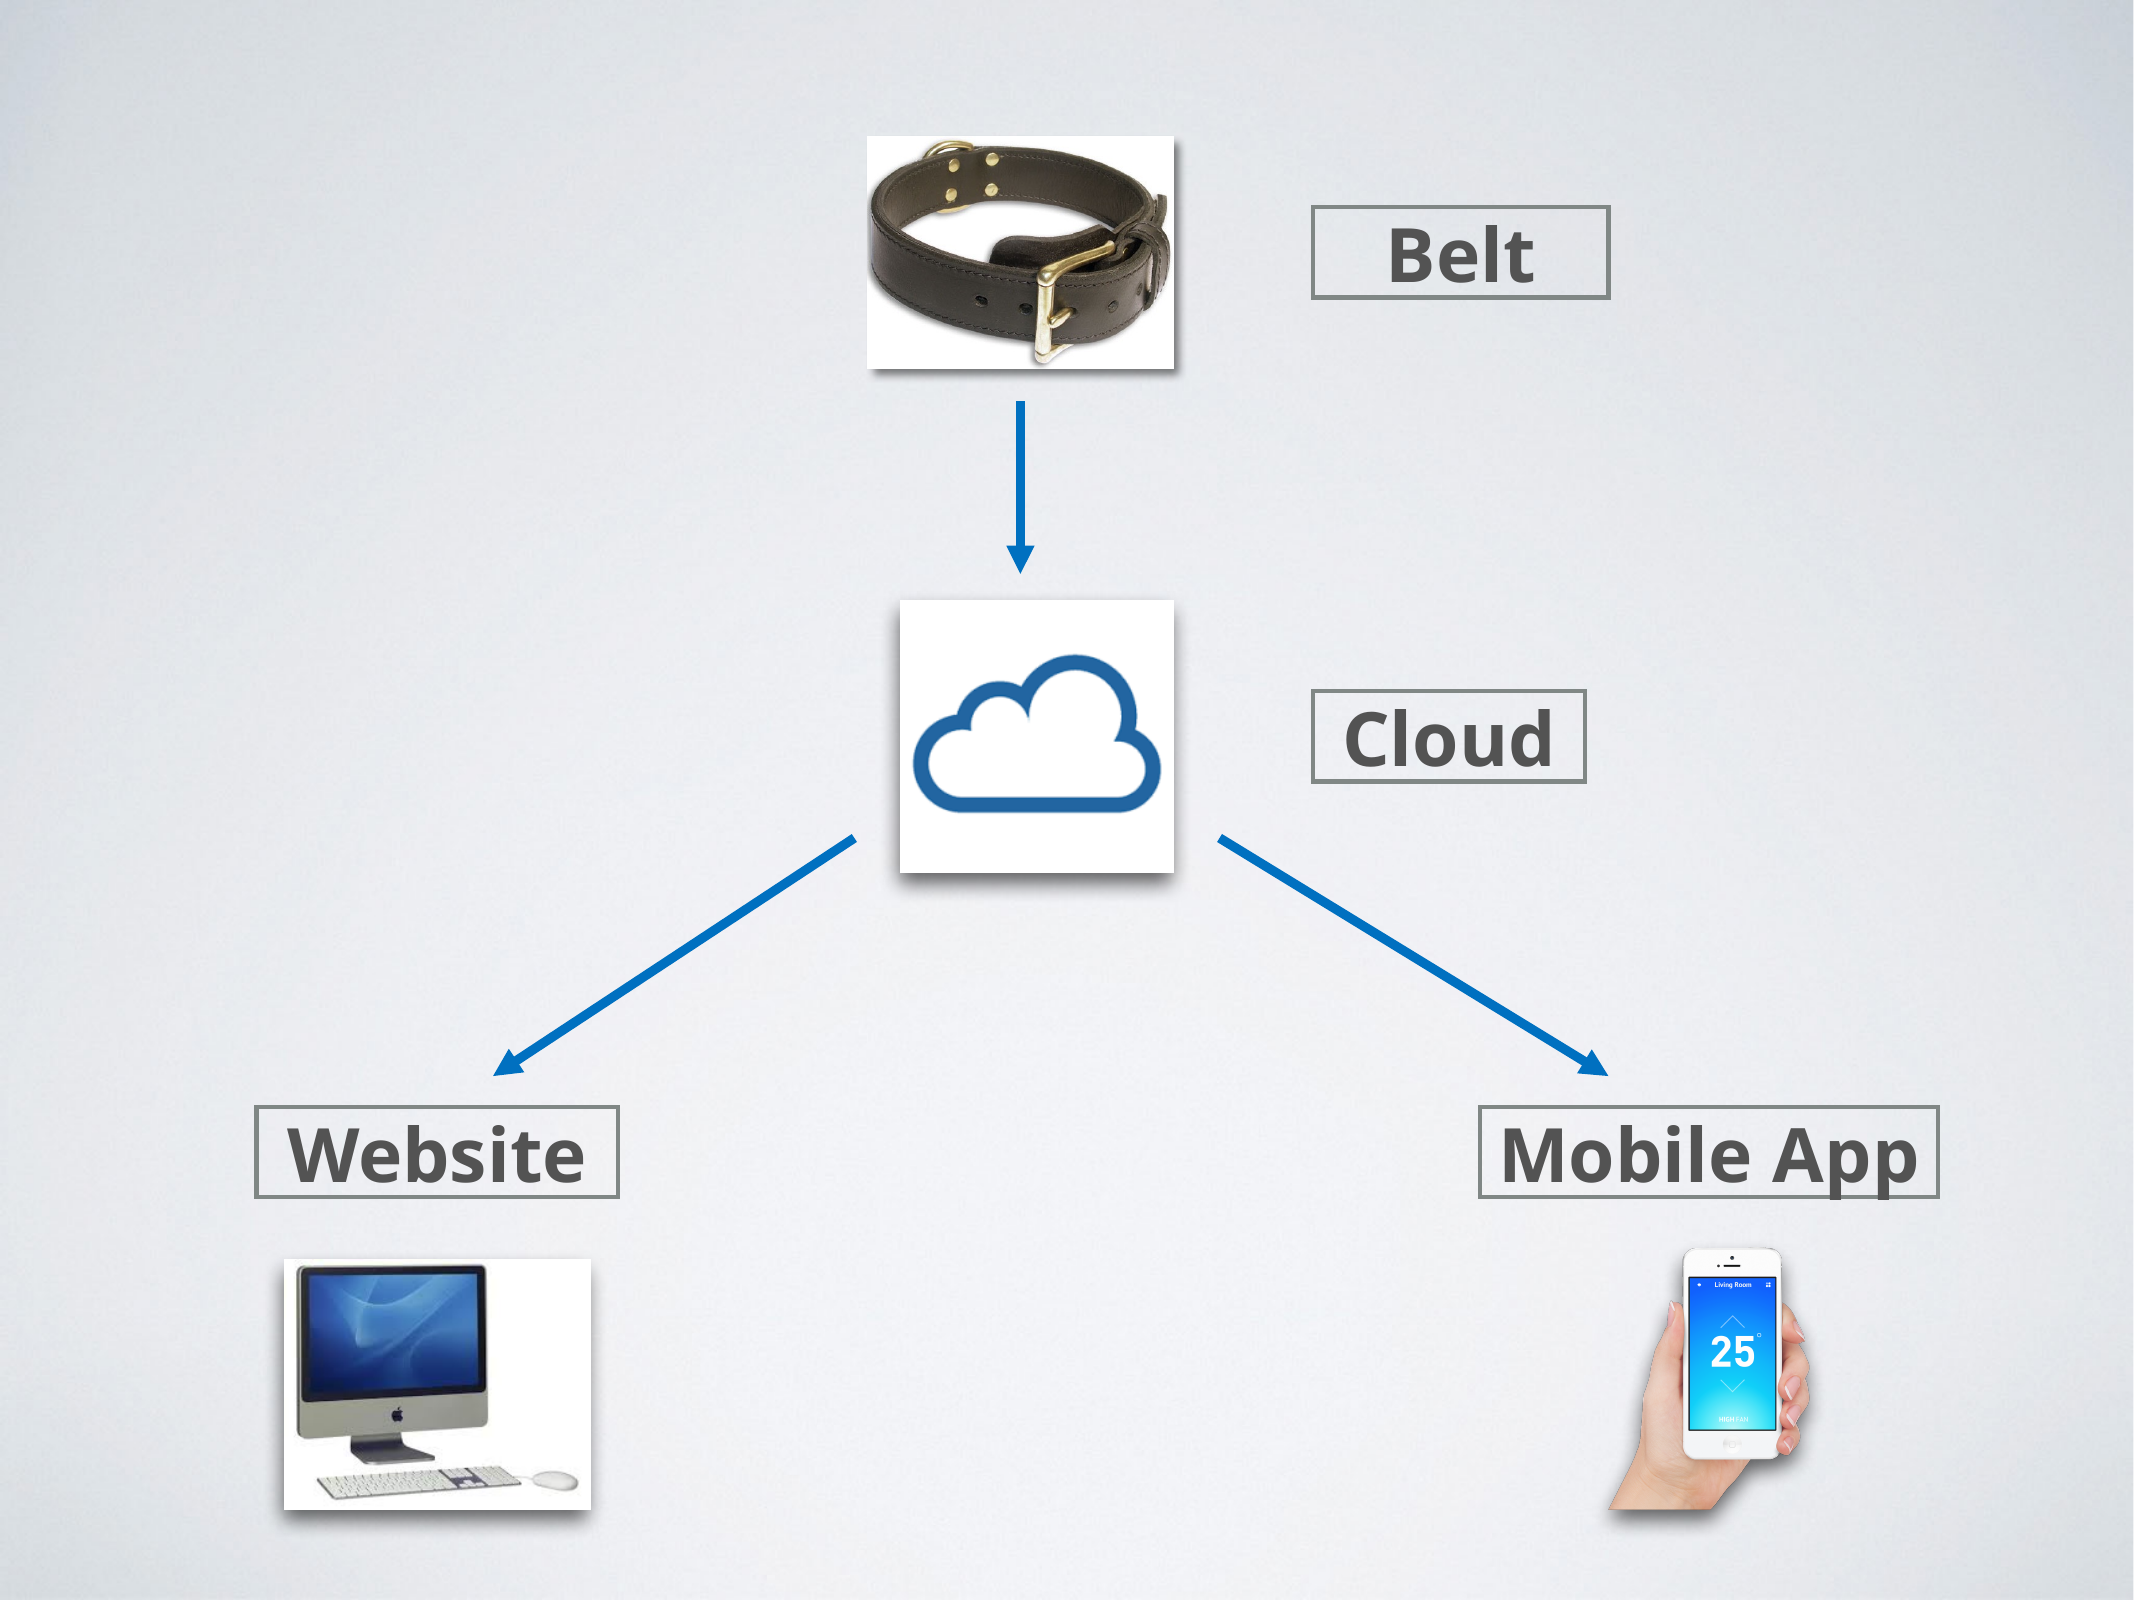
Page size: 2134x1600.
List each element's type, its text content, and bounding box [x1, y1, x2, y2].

picture [0, 0, 2134, 1600]
text_box Belt [1312, 207, 1609, 298]
text_box Mobile App [1480, 1107, 1938, 1198]
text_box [1219, 837, 1609, 1077]
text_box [492, 837, 855, 1077]
text_box Cloud [1312, 691, 1586, 782]
text_box Website [256, 1107, 618, 1198]
